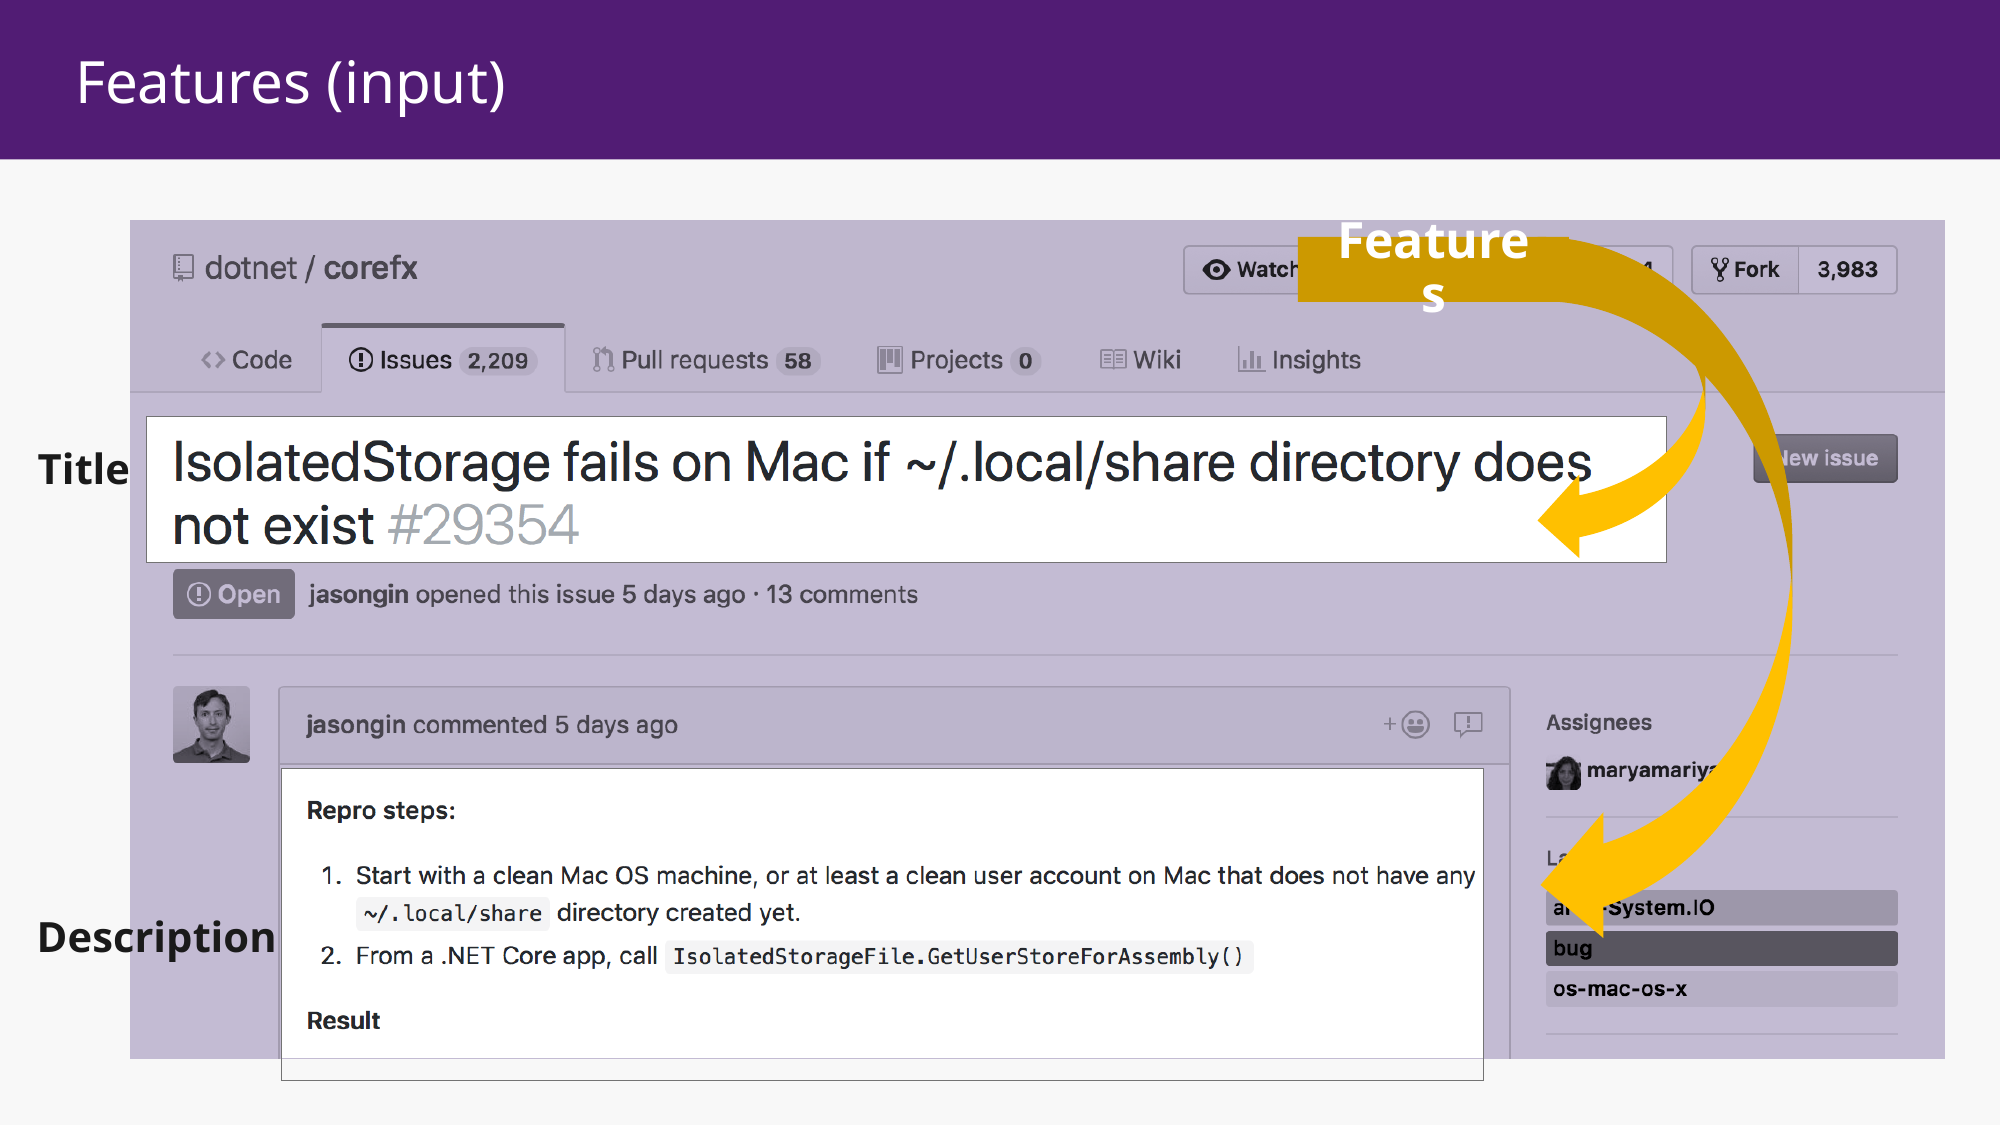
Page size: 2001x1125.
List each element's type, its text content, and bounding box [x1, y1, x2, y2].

text_box Description [36, 911, 130, 962]
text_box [55, 996, 1946, 1096]
picture [130, 220, 1945, 1059]
text_box Features (input) [0, 0, 2000, 160]
text_box Title [37, 442, 130, 493]
